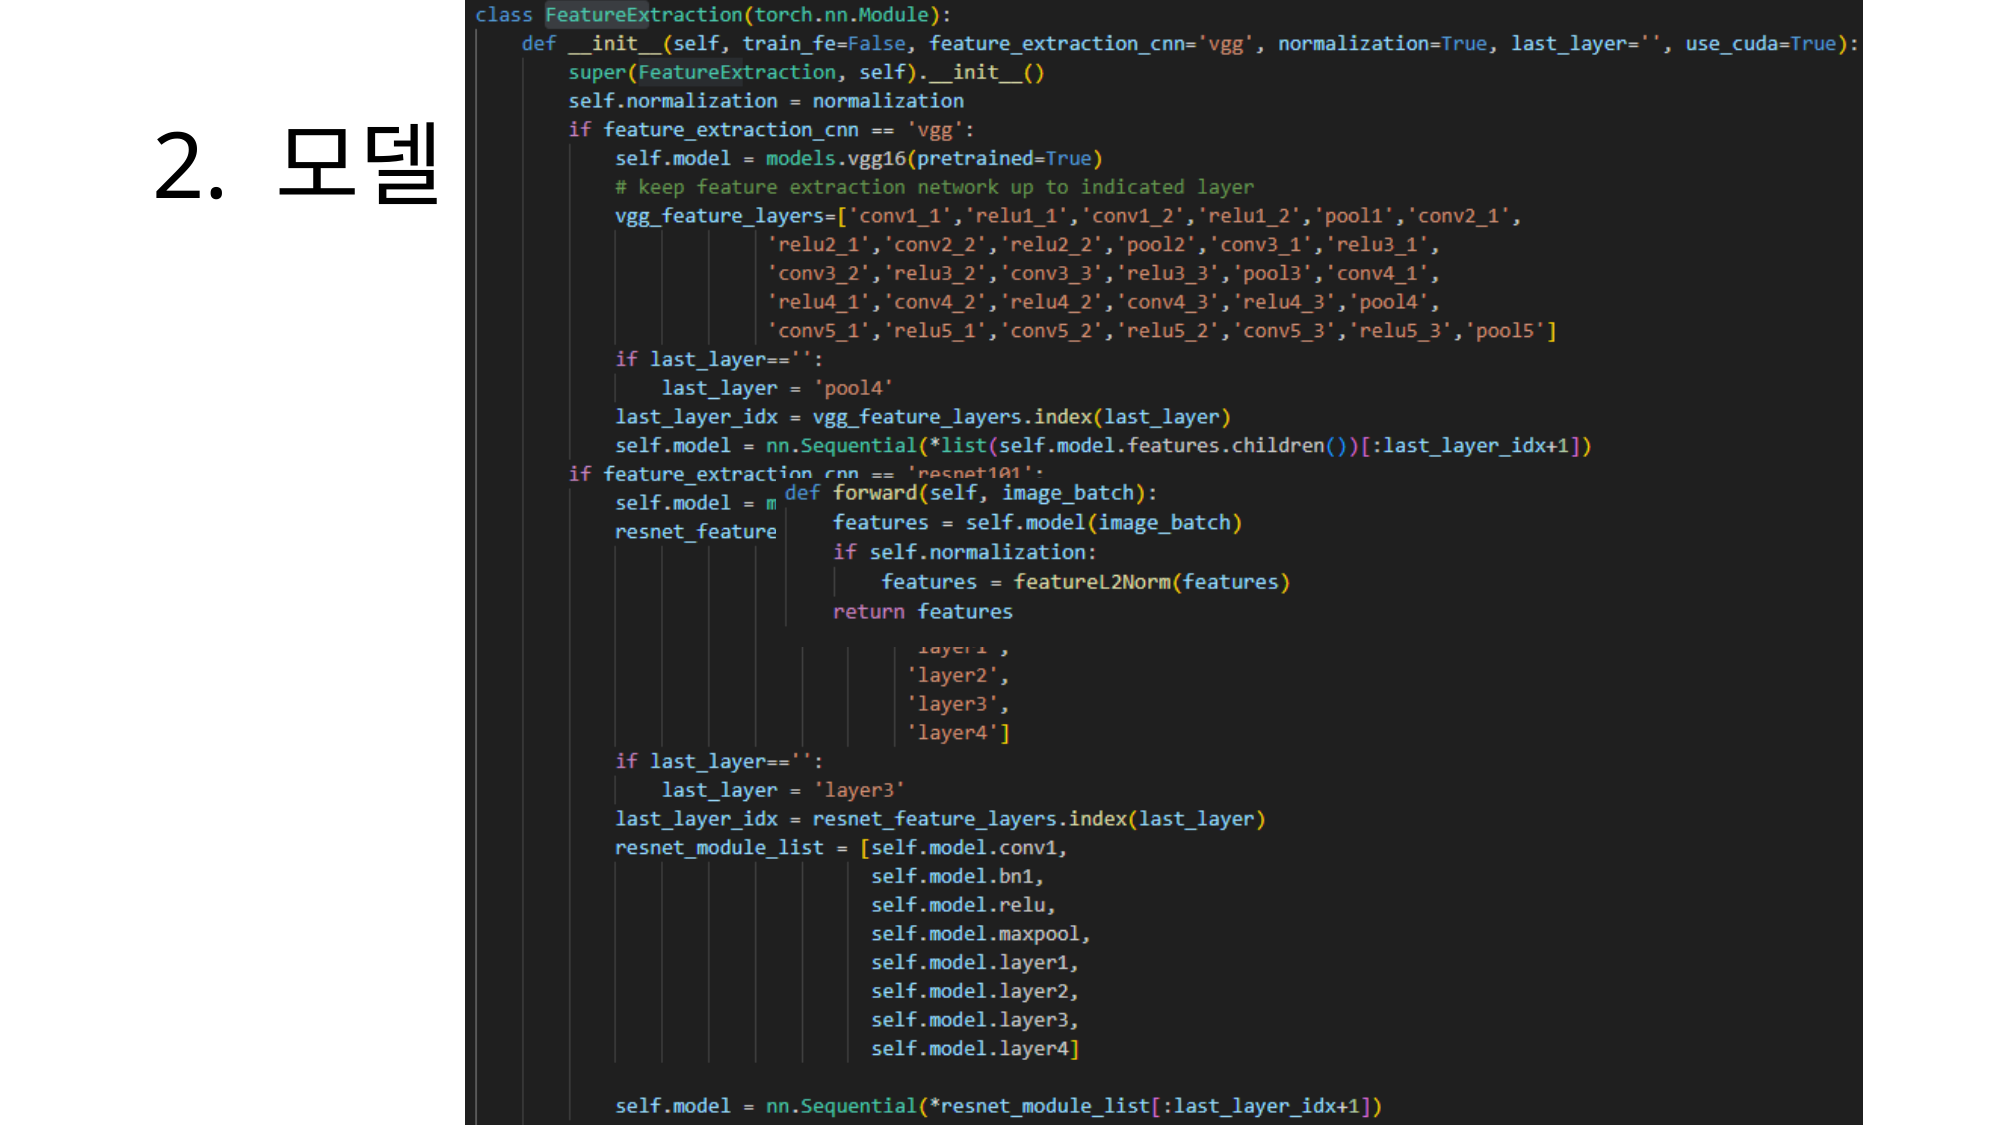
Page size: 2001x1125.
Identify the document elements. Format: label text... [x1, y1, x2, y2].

picture [465, 0, 1863, 1125]
title 2. 모델 [137, 59, 465, 278]
